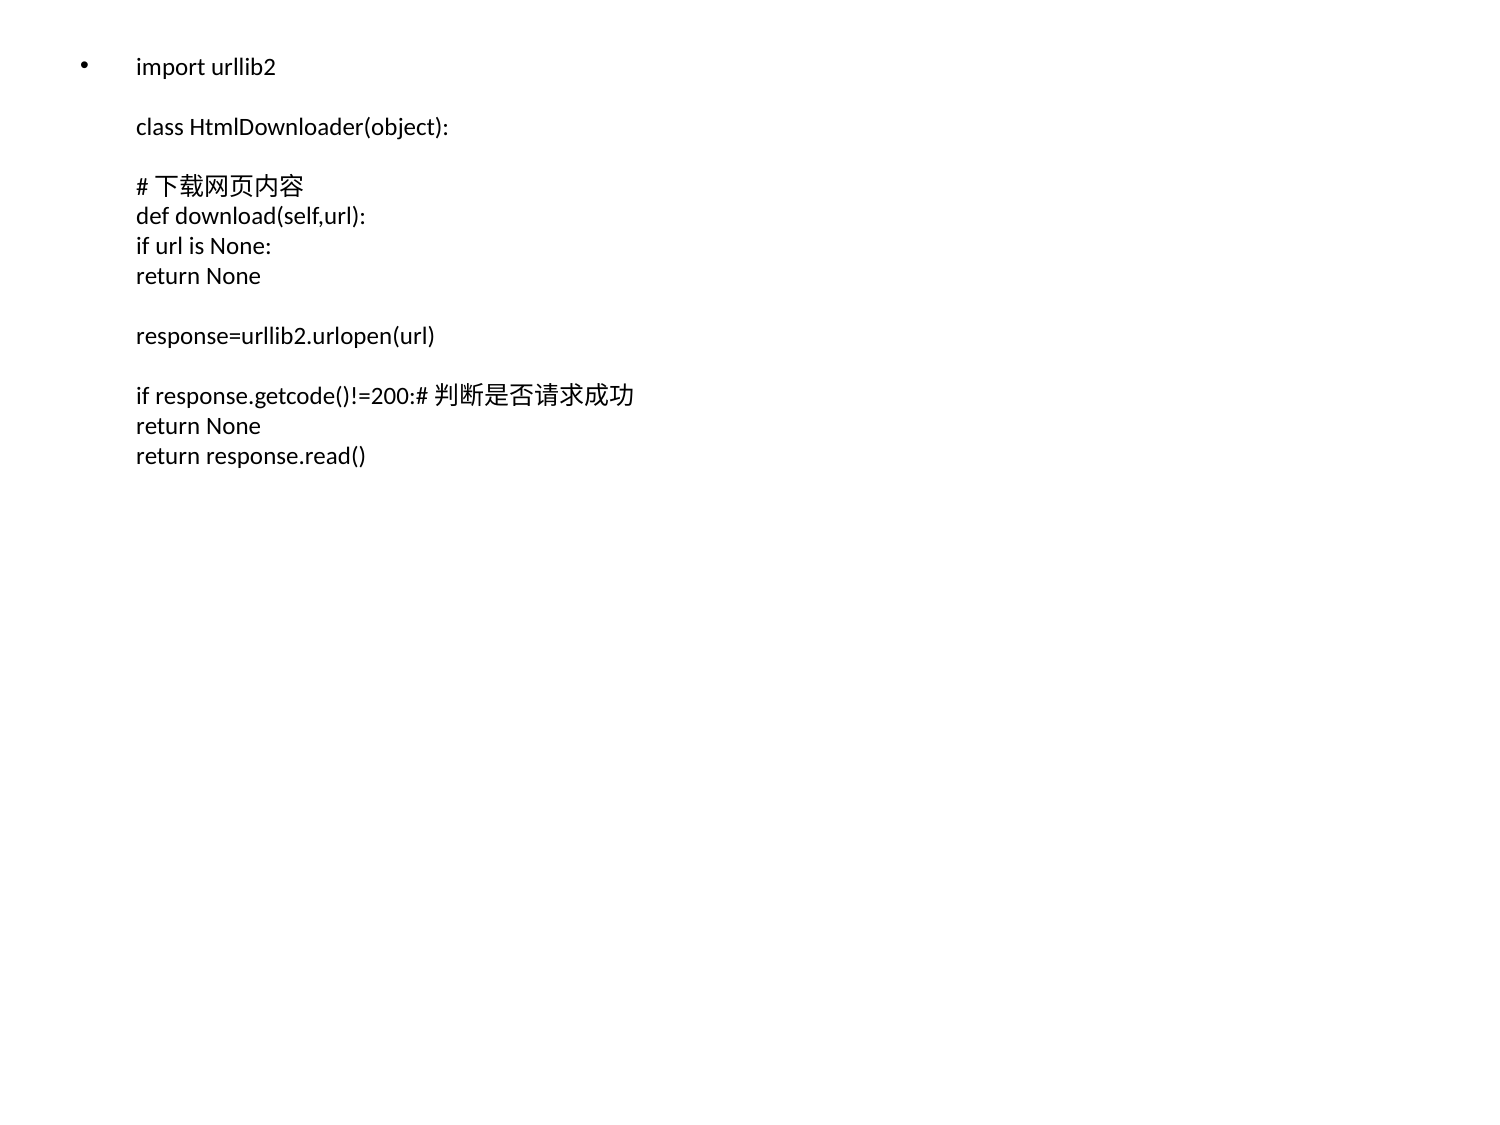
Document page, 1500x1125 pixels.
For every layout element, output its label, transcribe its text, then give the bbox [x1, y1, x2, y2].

list import urllib2 class HtmlDownloader(object): #下载网页内容 def download(self,url): if url is None: return None response=urllib2.urlopen(url) if response.getcode()!=200:#判断是否请求成功 return None return response.read() [64, 42, 1415, 1005]
